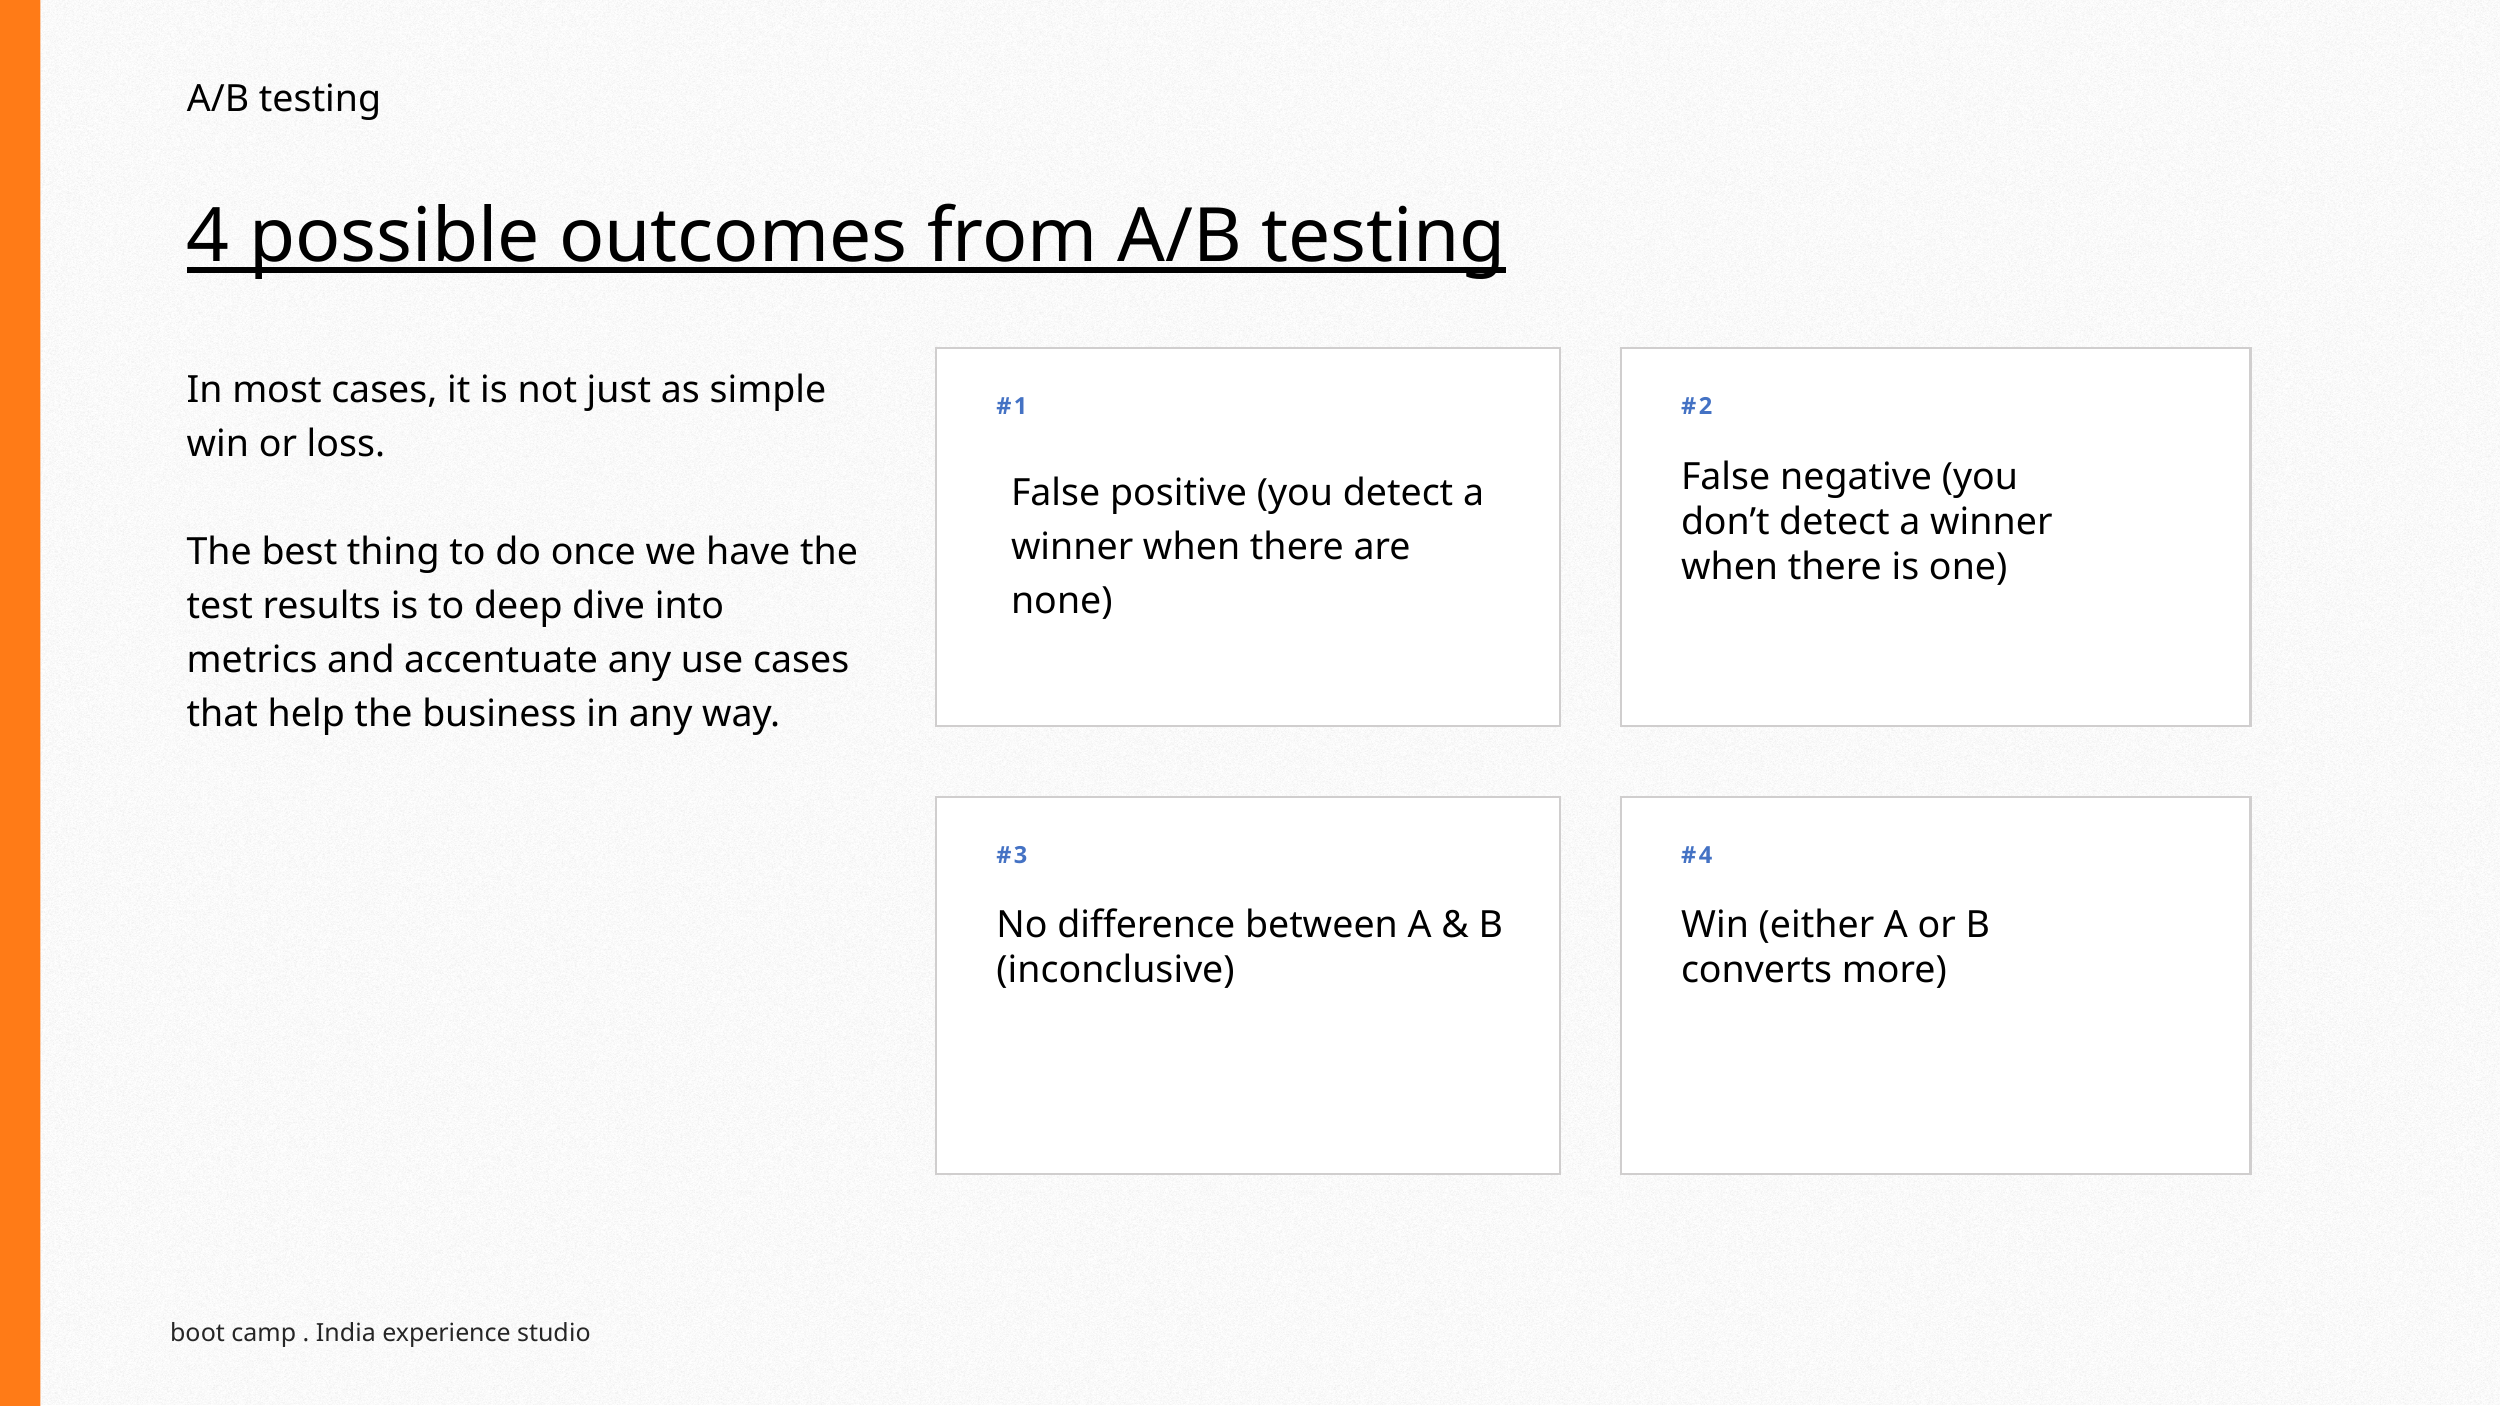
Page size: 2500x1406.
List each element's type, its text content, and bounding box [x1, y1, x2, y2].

text_box [1620, 347, 2252, 727]
title 4 possible outcomes from A/B testing [171, 155, 2328, 321]
text_box False positive (you detect a winner when there are none) [996, 451, 1517, 629]
text_box [1620, 796, 2252, 1175]
text_box #3 [996, 839, 1319, 868]
text_box #2 [1680, 391, 2003, 420]
text_box No difference between A & B (inconclusive) [996, 900, 1517, 991]
text_box In most cases, it is not just as simple win or loss. The best thing to do once we have the test results is to deep dive into metrics and accentuate any use cases that help the business in any way. [171, 349, 879, 742]
list A/B testing [171, 71, 1114, 119]
text_box Win (either A or B converts more) [1680, 900, 2115, 991]
text_box #1 [996, 391, 1319, 420]
text_box #4 [1680, 839, 2003, 868]
text_box [935, 347, 1561, 727]
text_box False negative (you don’t detect a winner when there is one) [1680, 451, 2115, 587]
text_box [935, 796, 1561, 1175]
